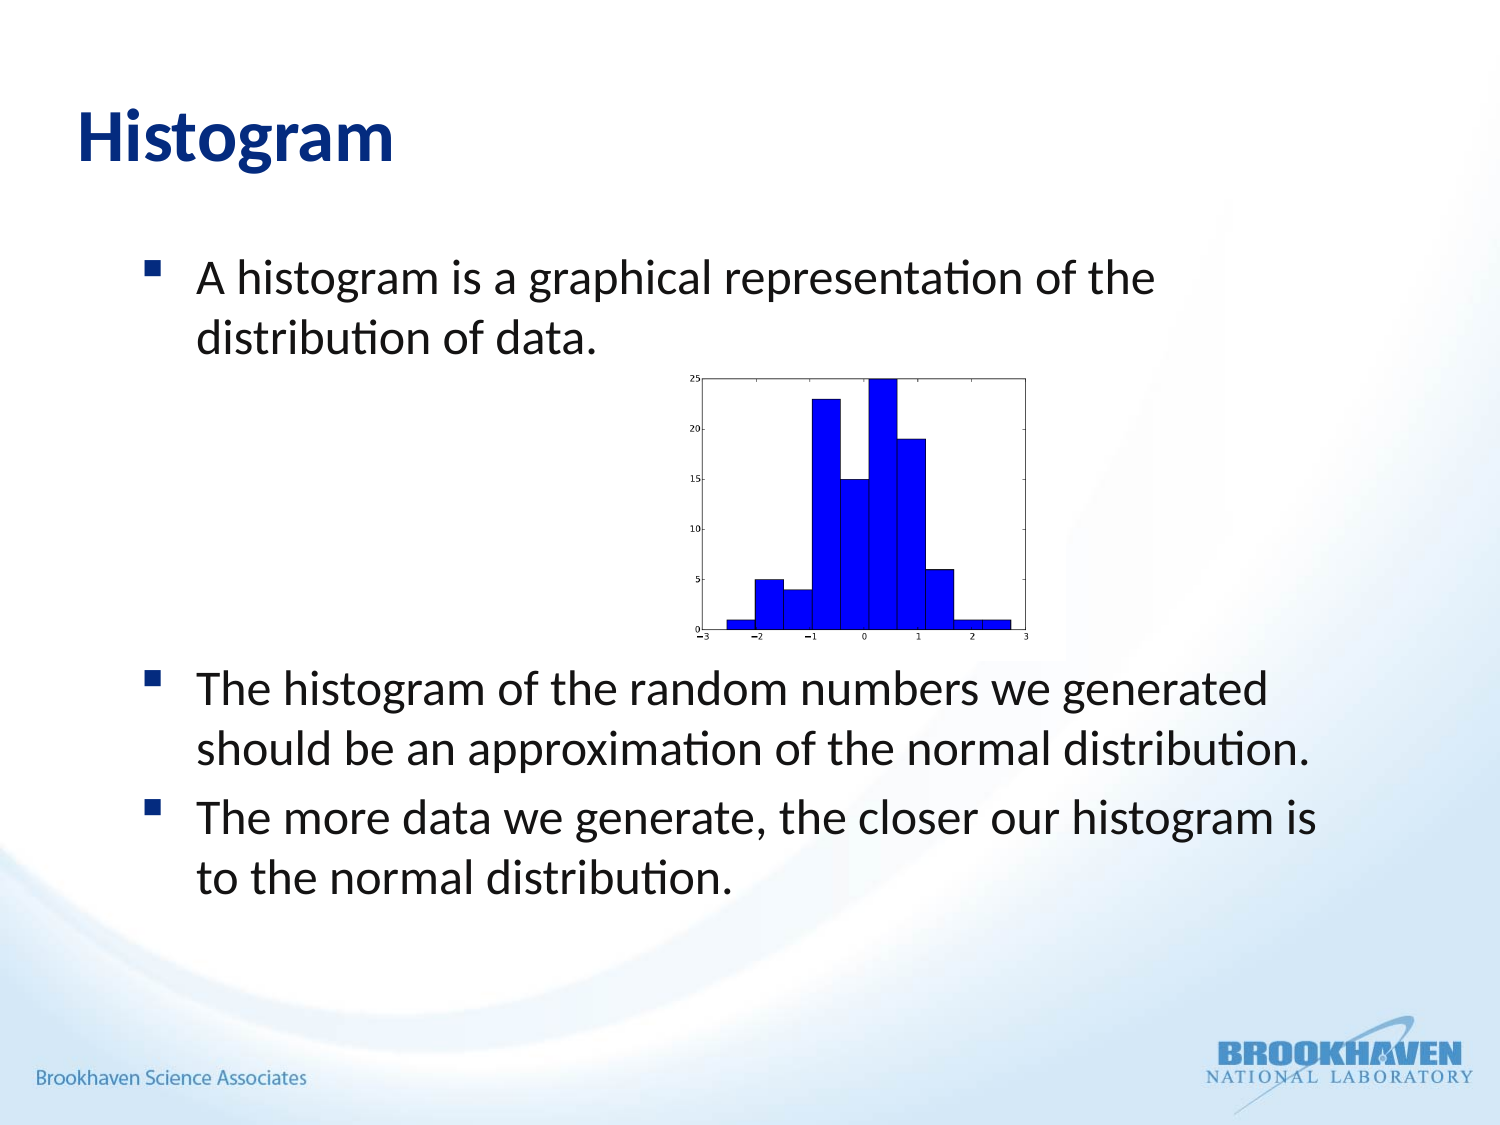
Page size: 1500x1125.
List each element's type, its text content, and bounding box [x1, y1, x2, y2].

picture [0, 0, 1500, 1125]
title Histogram [62, 50, 1438, 229]
list A histogram is a graphical representation of the distribution of data. The histogram of the random numbers we generated should be an approximation of the normal distribution. The more data we generate, the closer our histogram is to the normal distribution. [125, 237, 1375, 963]
